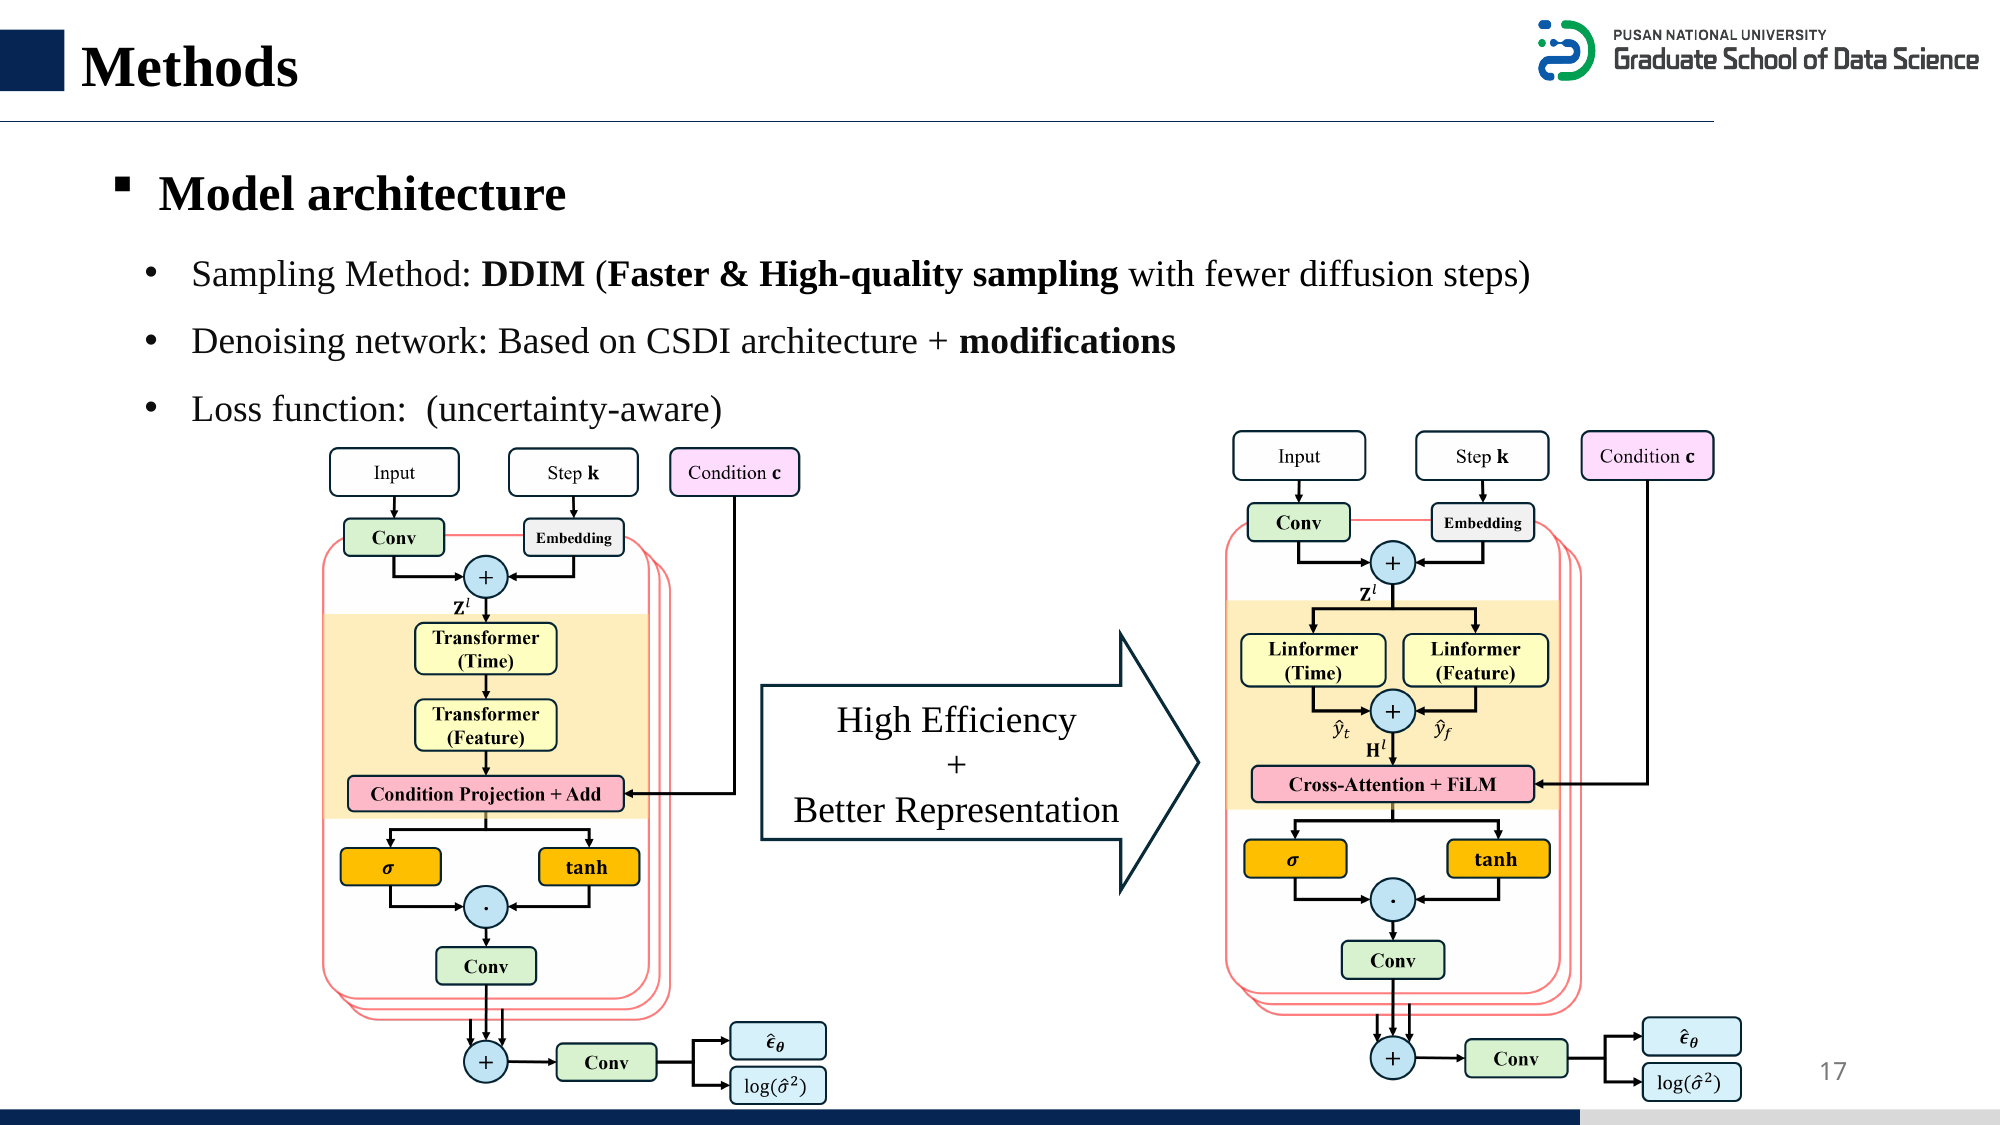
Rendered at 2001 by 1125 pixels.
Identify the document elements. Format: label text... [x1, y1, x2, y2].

picture [1645, 1019, 1739, 1054]
picture [1538, 20, 1979, 81]
picture [1645, 1065, 1739, 1099]
text_box Methods [67, 20, 785, 106]
text_box High Efficiency + Better Representation [828, 628, 1201, 896]
slide_number 17 [1412, 1042, 1863, 1103]
picture [321, 446, 828, 1105]
text_box Model architecture [96, 153, 1798, 229]
picture [732, 1024, 824, 1058]
picture [732, 1068, 824, 1102]
picture [1225, 430, 1743, 1102]
